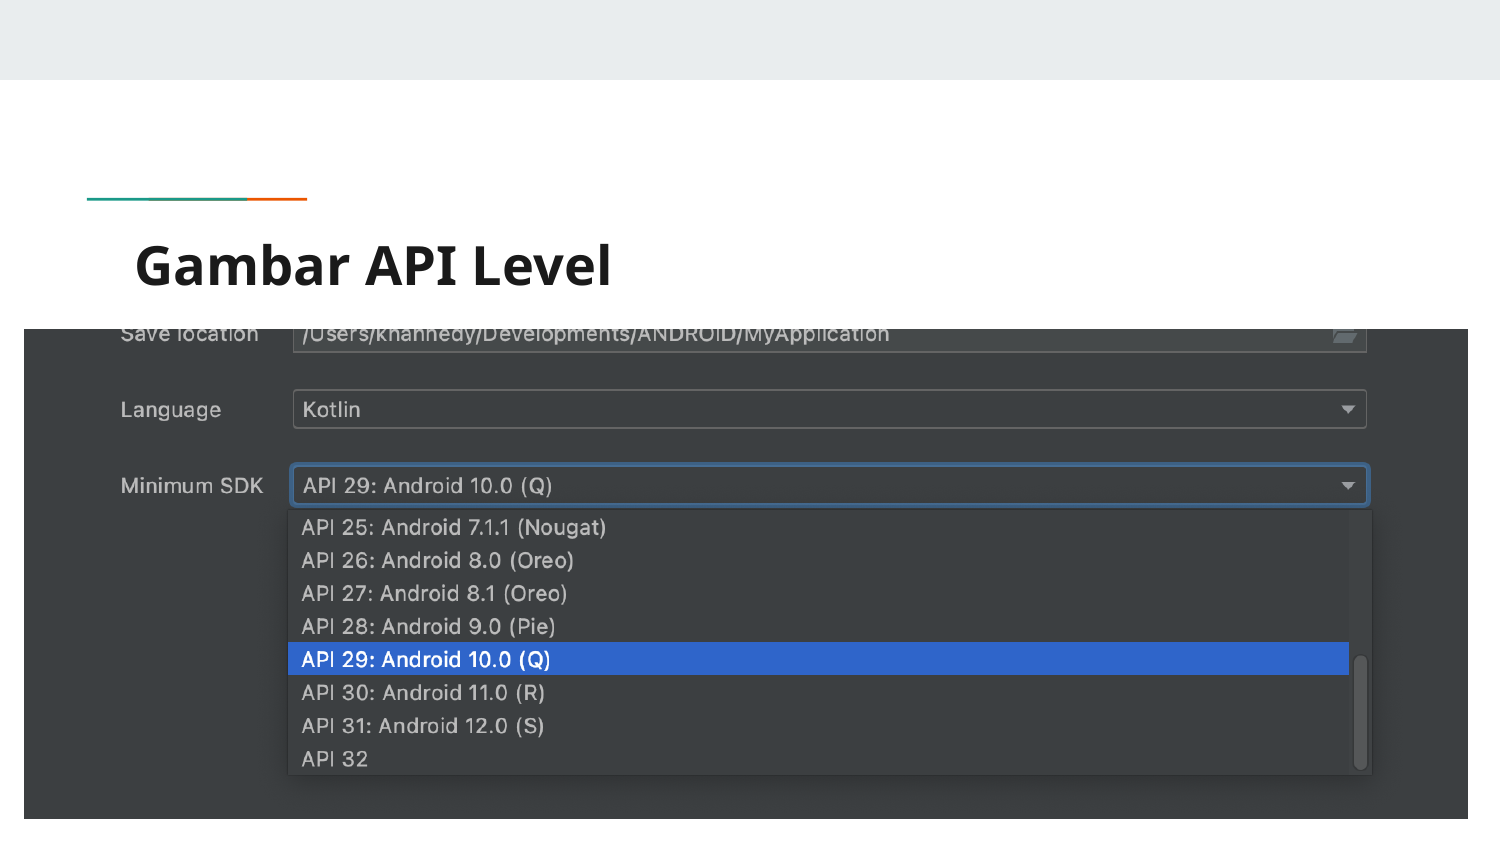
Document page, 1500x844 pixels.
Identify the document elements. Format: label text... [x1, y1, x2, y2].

picture [24, 328, 1468, 819]
title Gambar API Level [119, 216, 1381, 305]
